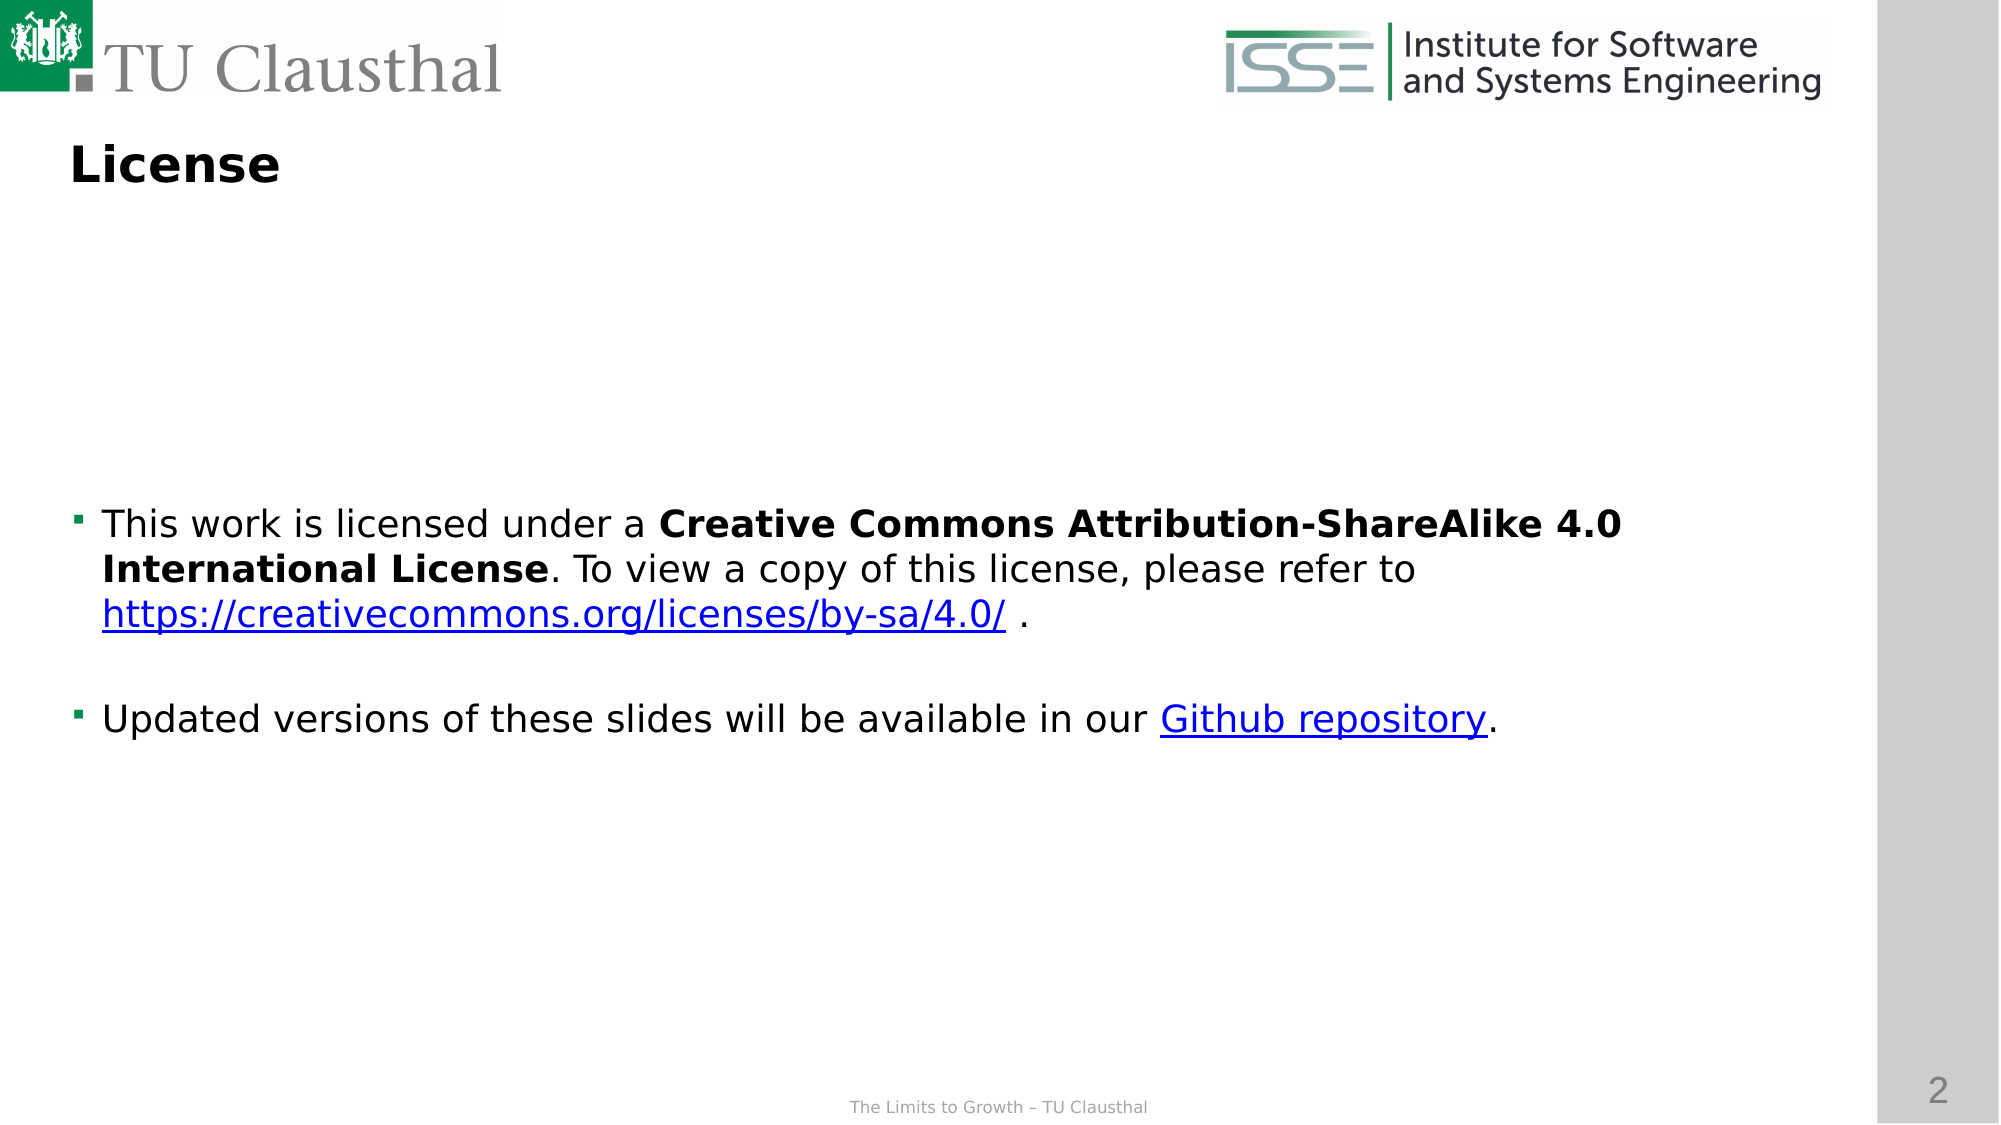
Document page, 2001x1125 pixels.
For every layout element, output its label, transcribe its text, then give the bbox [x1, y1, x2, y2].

text_box License [55, 125, 1817, 206]
picture [0, 0, 501, 92]
text_box This work is licensed under a Creative Commons Attribution-ShareAlike 4.0 International License. To view a copy of this license, please refer to https://creativecommons.org/licenses/by-sa/4.0/ . Updated versions of these slides will be available in our Github repository. [55, 208, 1817, 1033]
picture [1218, 22, 1826, 107]
